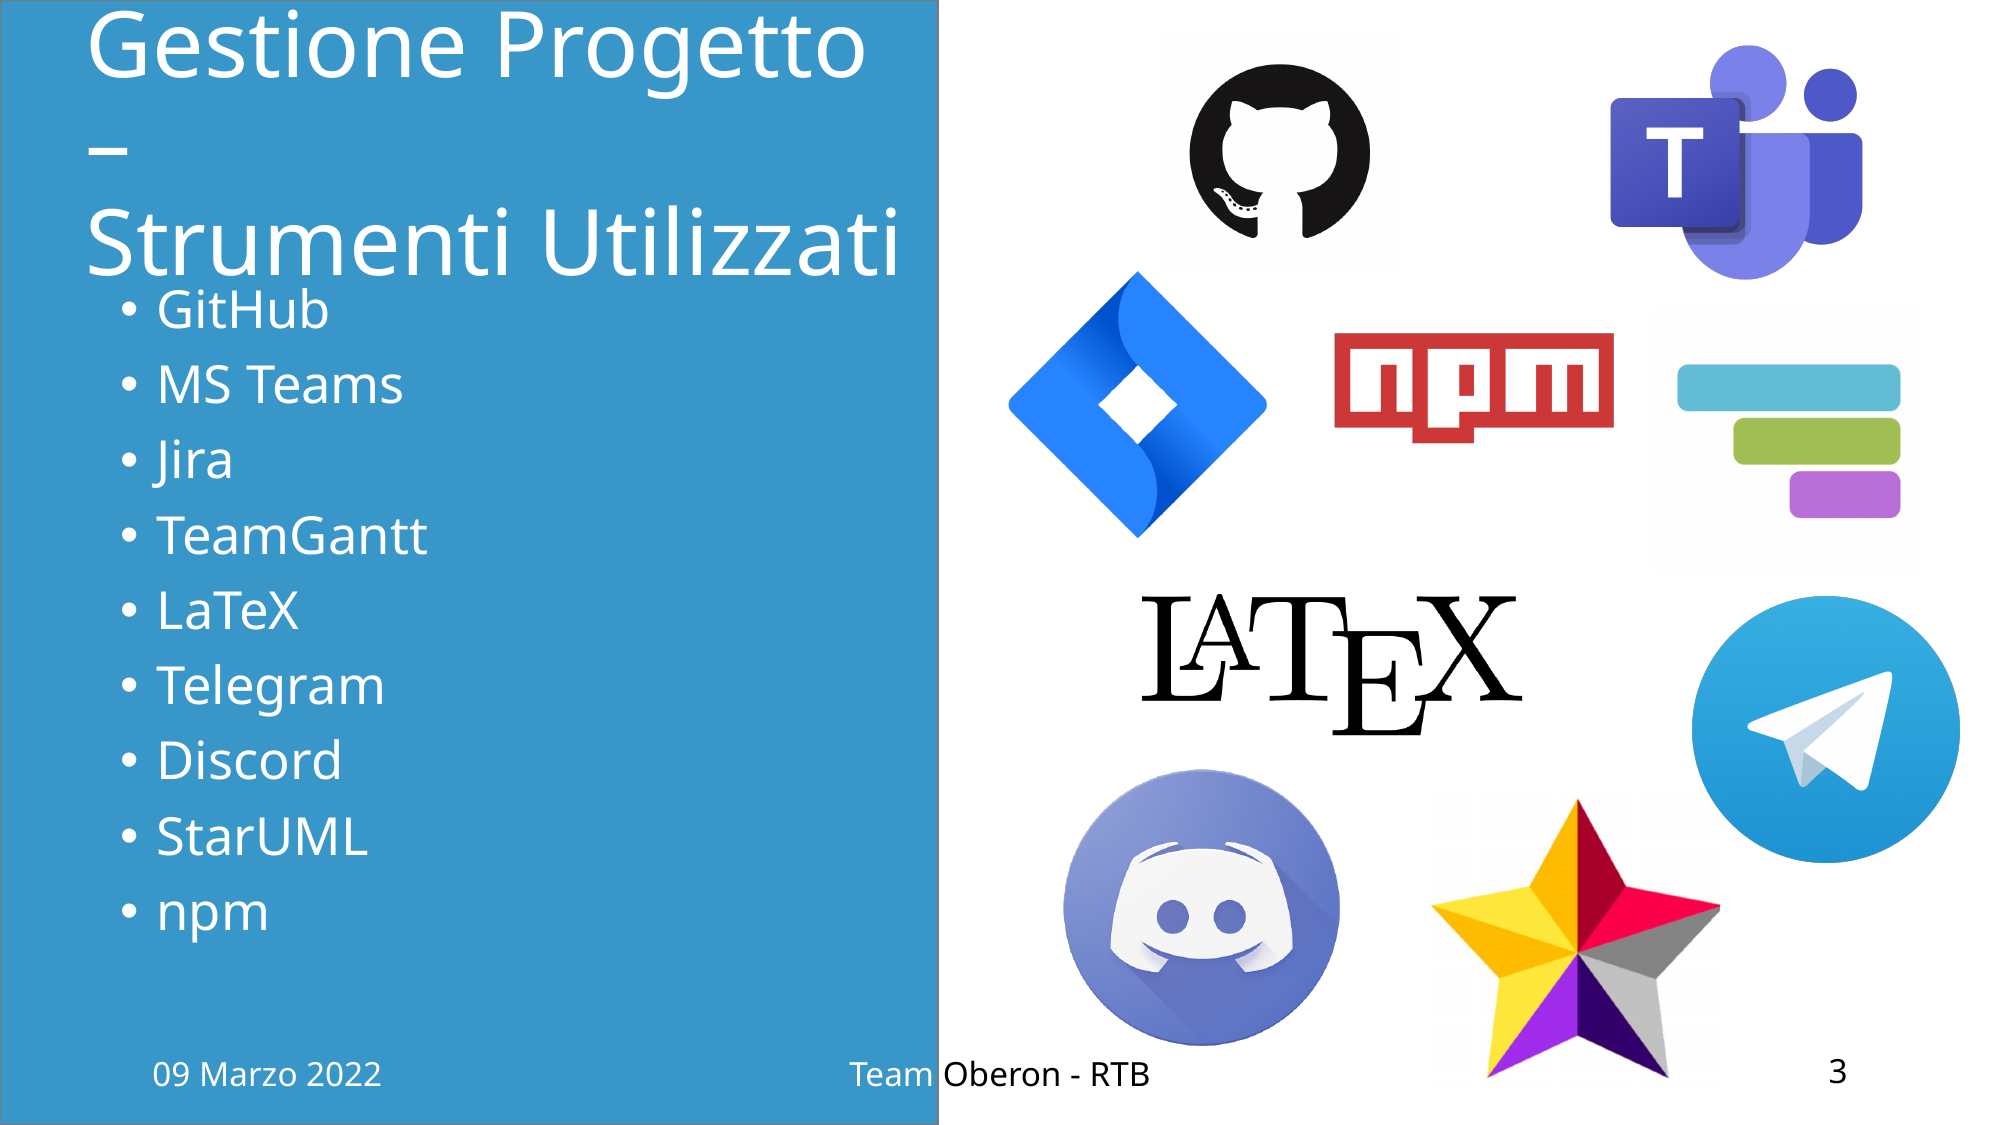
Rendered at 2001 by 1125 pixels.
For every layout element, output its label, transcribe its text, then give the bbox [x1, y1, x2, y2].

picture [1051, 757, 1352, 1059]
footer Team Oberon - RTB [662, 1042, 1338, 1103]
title Gestione Progetto – Strumenti Utilizzati [70, 37, 938, 256]
slide_number 3 [1412, 1042, 1863, 1103]
picture [1128, 580, 1535, 750]
text_box [0, 0, 939, 1125]
picture [1428, 596, 1960, 1089]
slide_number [137, 1042, 588, 1103]
list GitHub MS Teams Jira TeamGantt LaTeX Telegram Discord StarUML npm [105, 275, 638, 956]
picture [1004, 32, 1949, 574]
